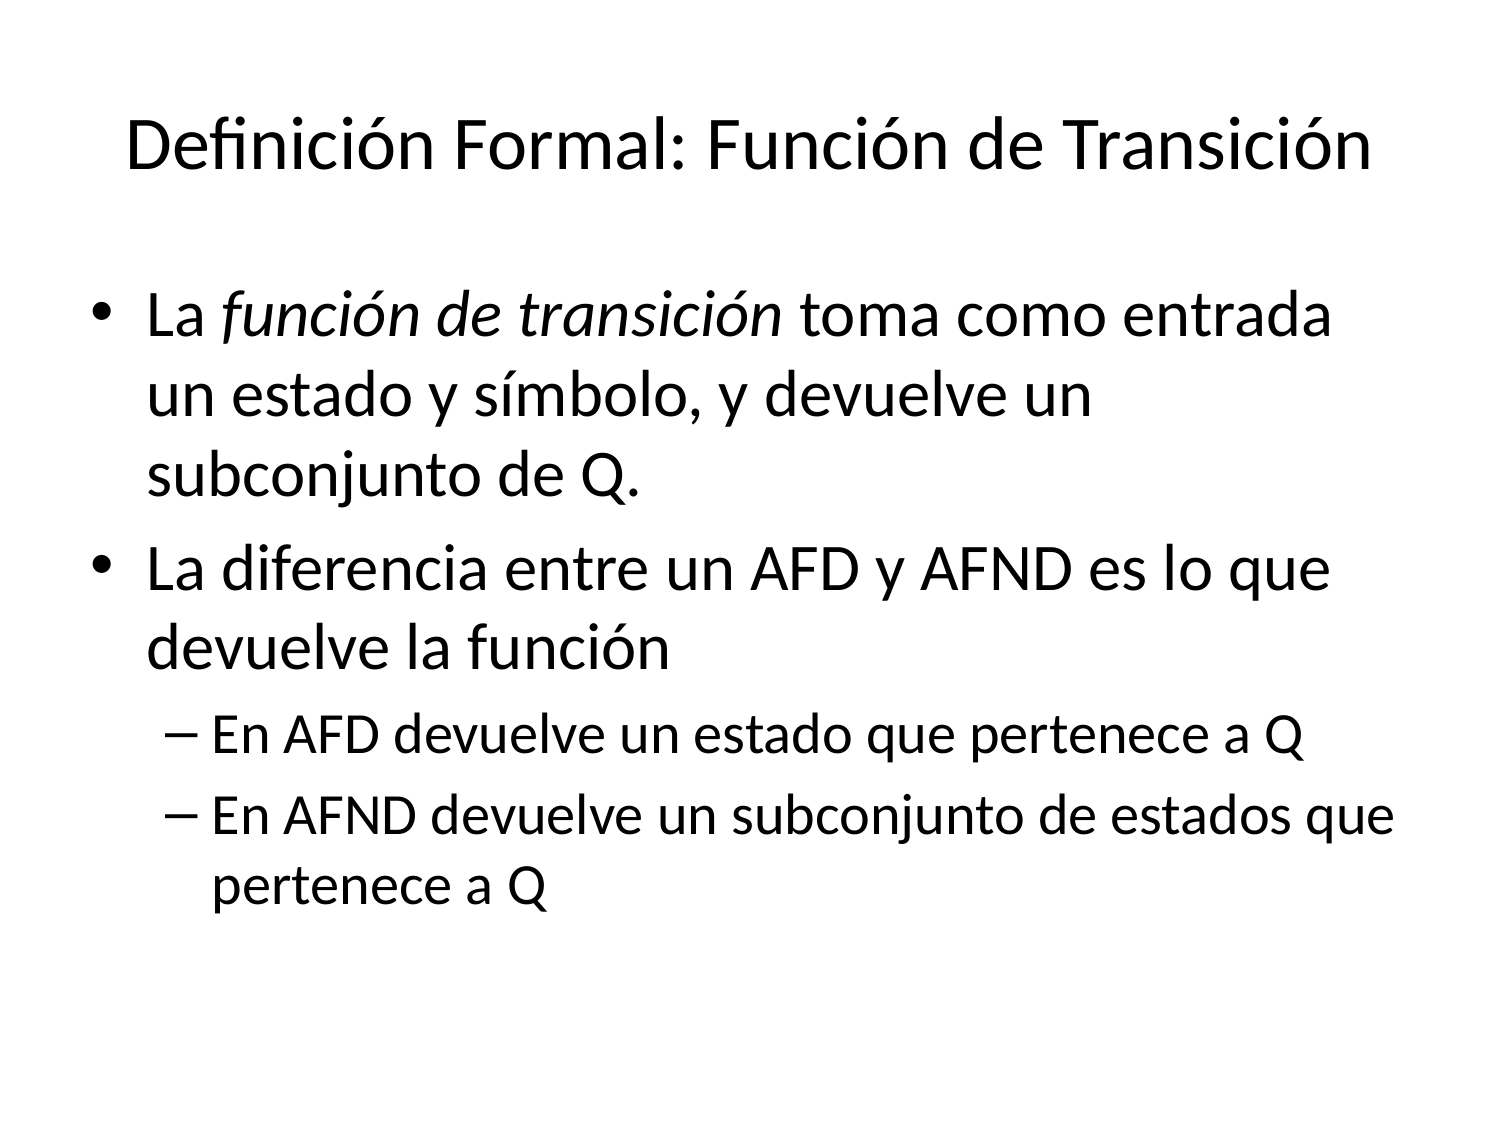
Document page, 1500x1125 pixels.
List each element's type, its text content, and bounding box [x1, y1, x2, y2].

title Definición Formal: Función de Transición [75, 45, 1425, 233]
